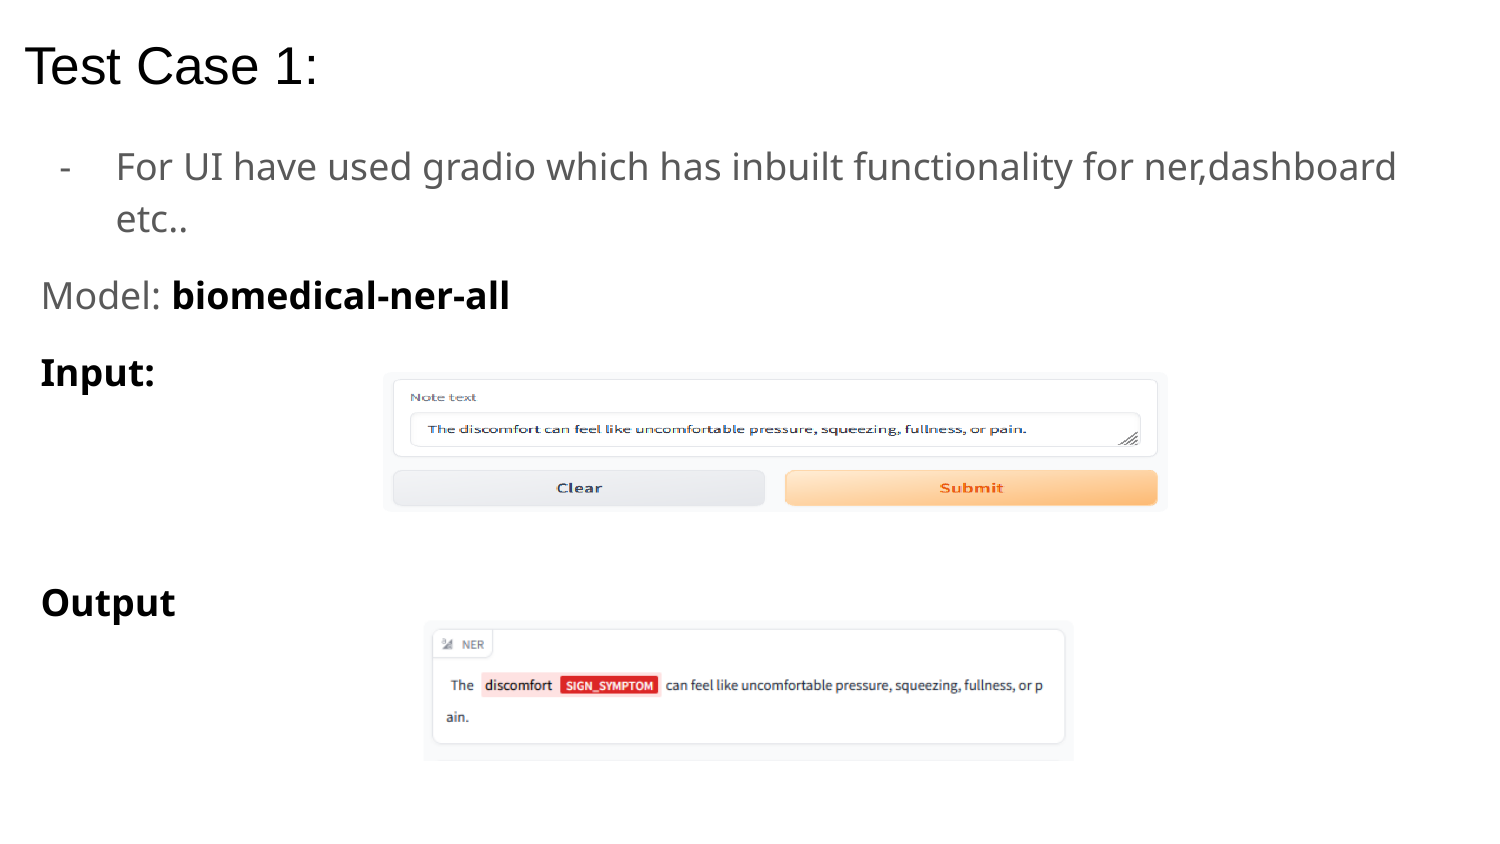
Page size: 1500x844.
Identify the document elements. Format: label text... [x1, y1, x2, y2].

picture [412, 616, 1088, 761]
list For UI have used gradio which has inbuilt functionality for ner,dashboard etc.. Model: biomedical-ner-all Input: Output [25, 121, 1424, 683]
picture [355, 364, 1174, 525]
title Test Case 1: [9, 16, 1407, 111]
